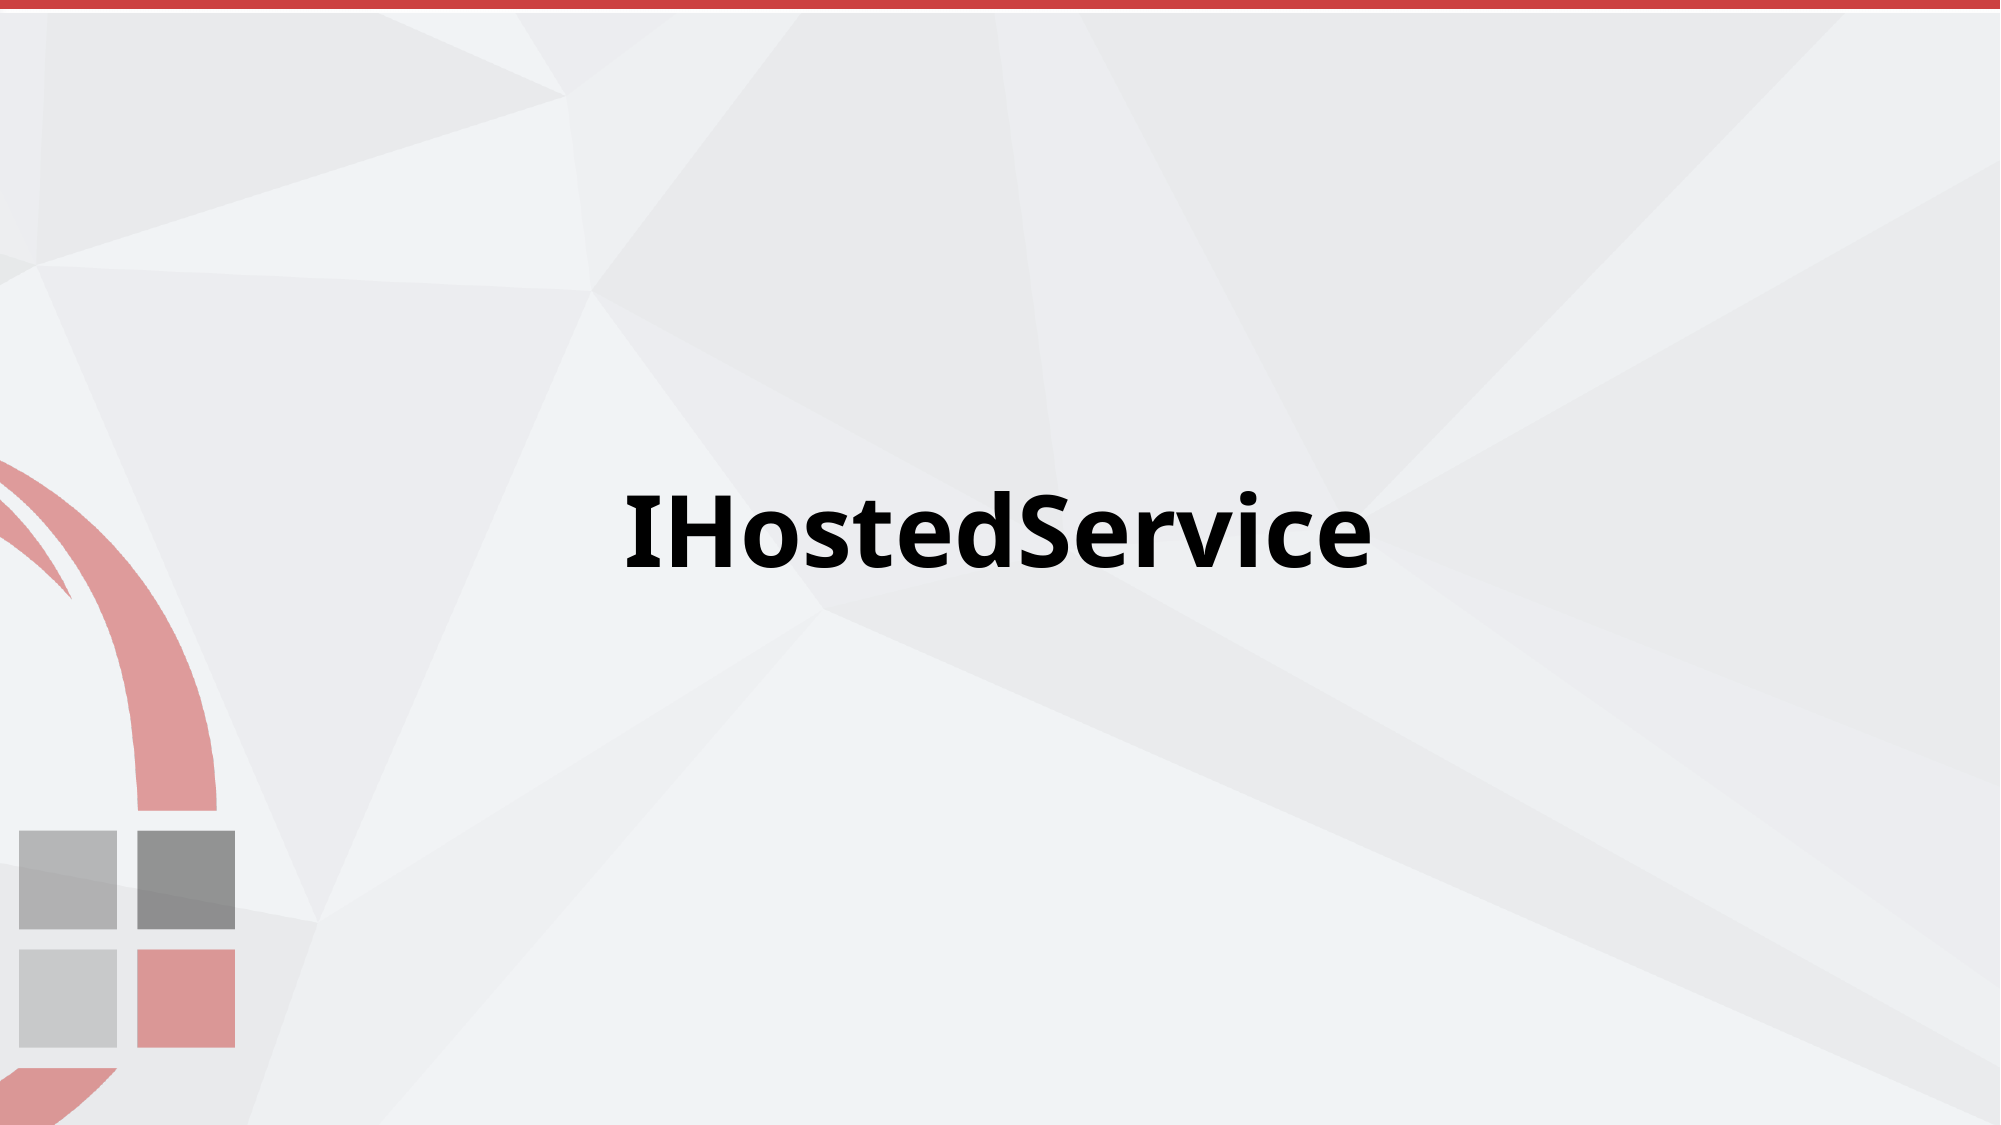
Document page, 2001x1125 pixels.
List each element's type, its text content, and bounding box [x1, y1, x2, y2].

title IHostedService [235, 419, 1877, 637]
picture [0, 419, 235, 1125]
